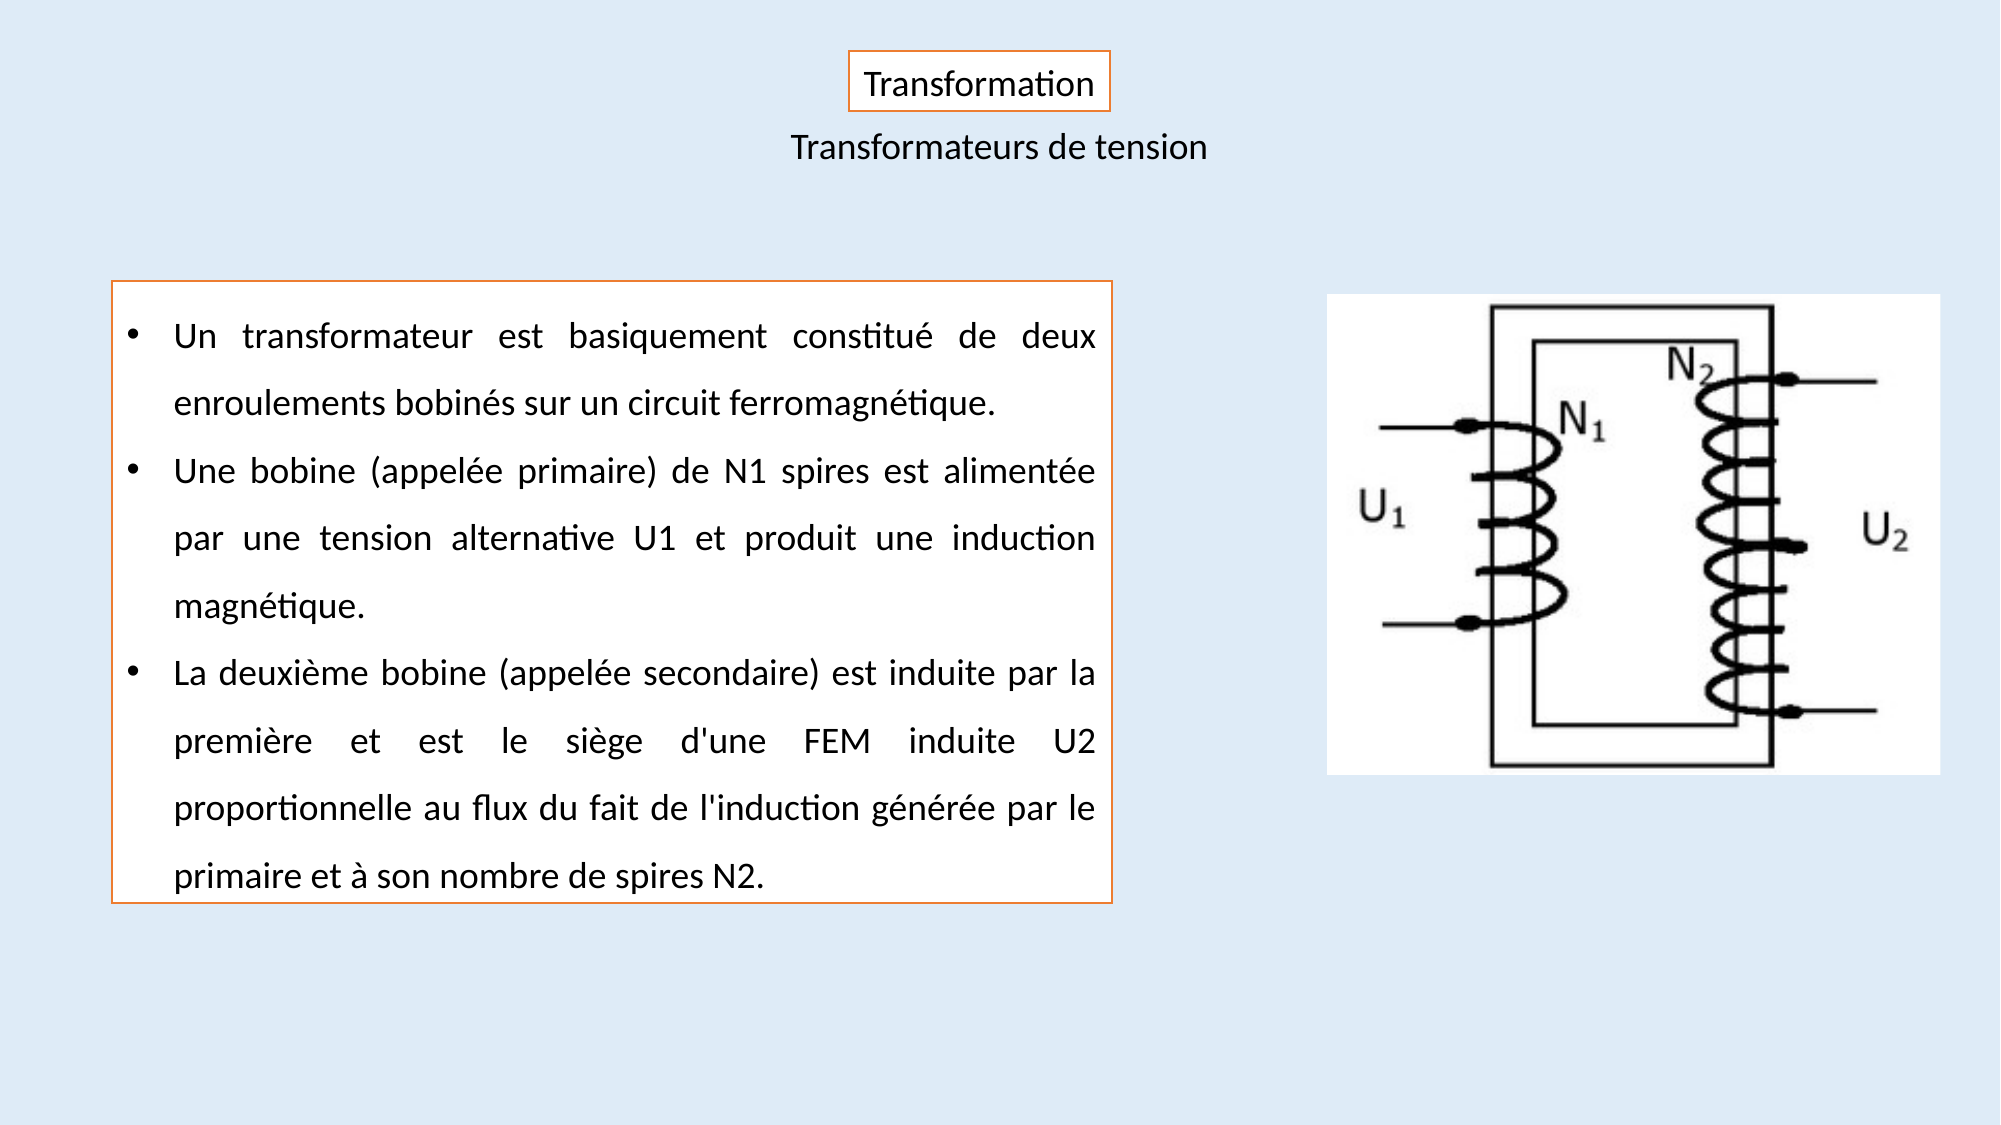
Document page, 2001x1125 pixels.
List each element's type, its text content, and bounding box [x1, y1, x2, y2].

text_box Un transformateur est basiquement constitué de deux enroulements bobinés sur un circuit ferromagnétique. Une bobine (appelée primaire) de N1 spires est alimentée par une tension alternative U1 et produit une induction magnétique. La deuxième bobine (appelée secondaire) est induite par la première et est le siège d'une FEM induite U2 proportionnelle au flux du fait de l'induction générée par le primaire et à son nombre de spires N2. [111, 280, 1113, 904]
text_box Transformateurs de tension [775, 114, 1224, 175]
text_box Transformation [848, 50, 1111, 112]
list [1327, 294, 1941, 775]
